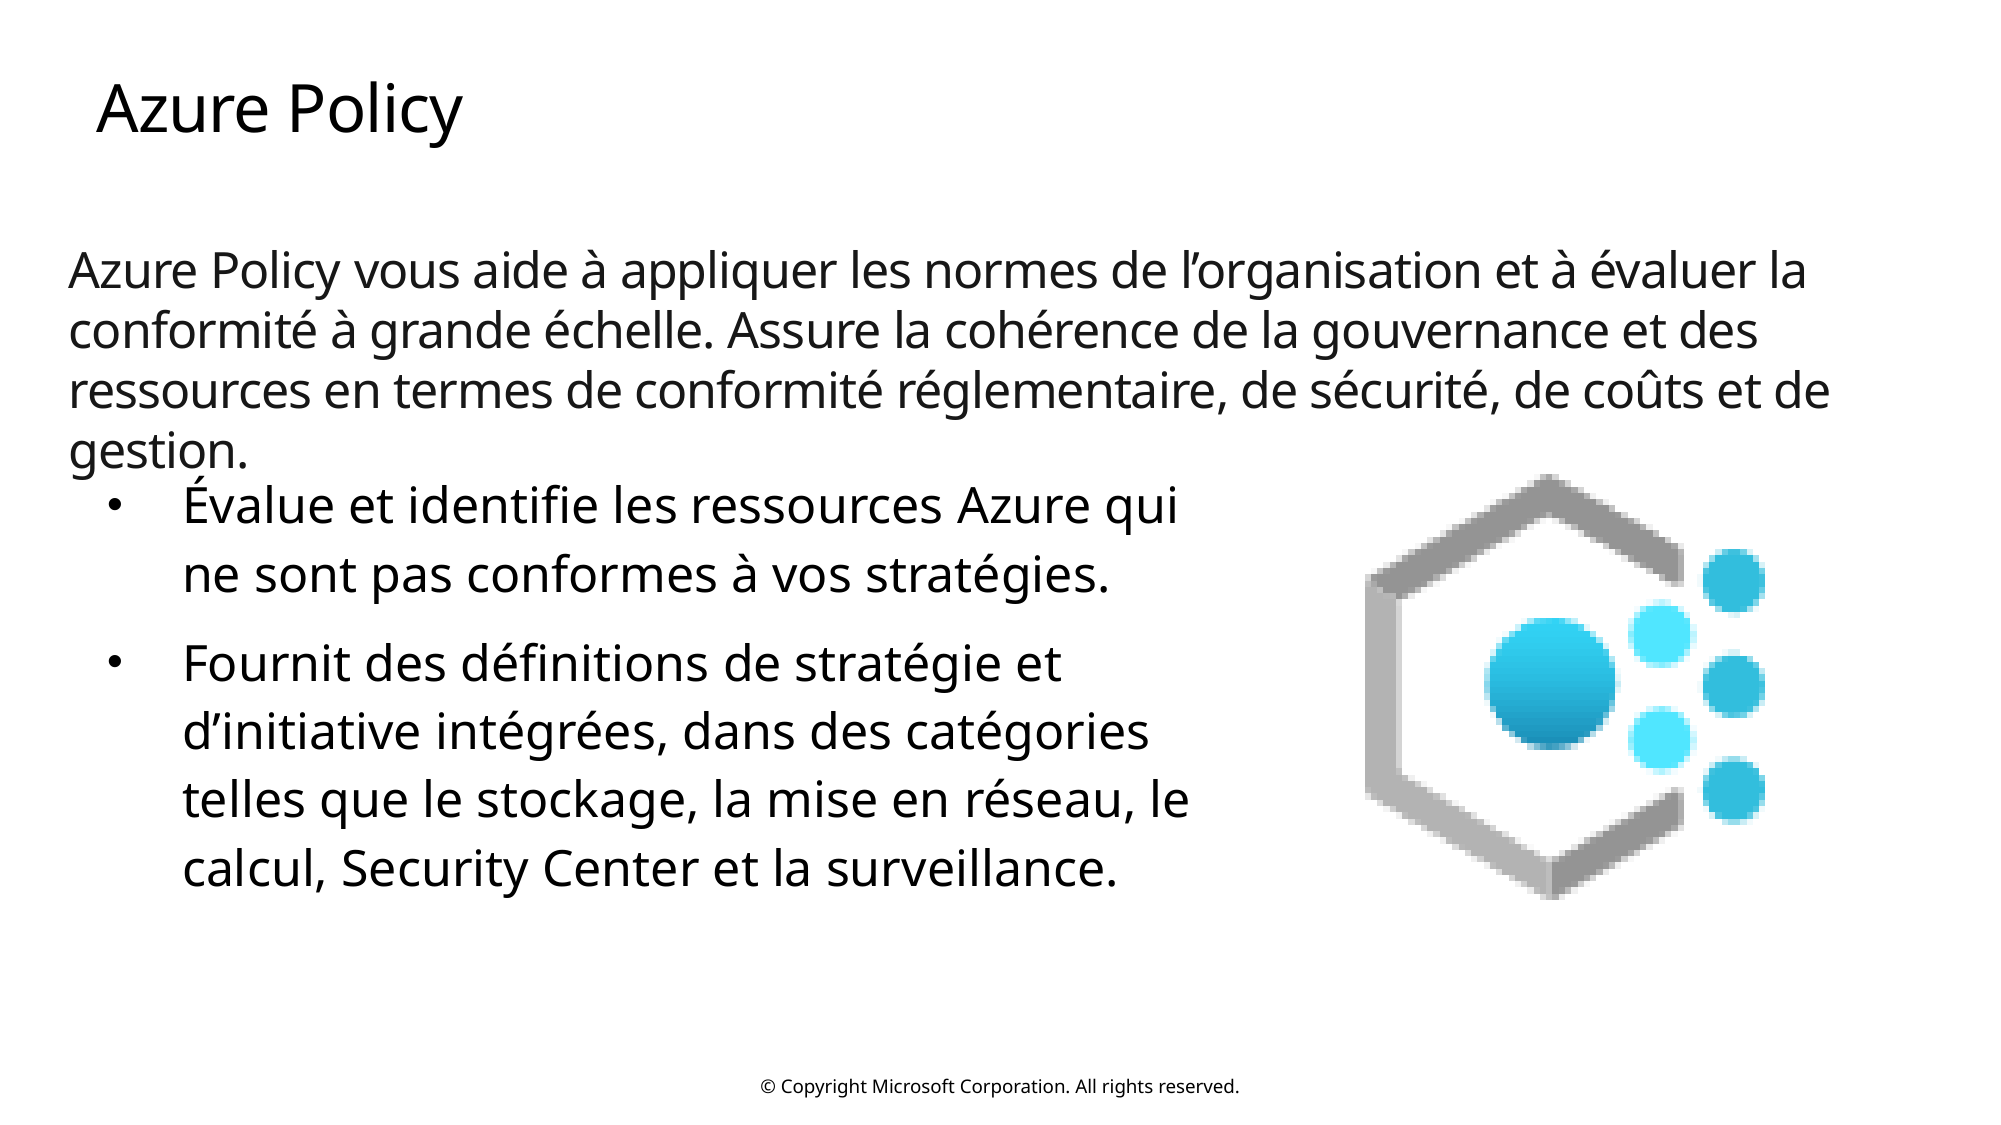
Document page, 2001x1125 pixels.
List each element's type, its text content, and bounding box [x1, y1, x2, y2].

list Azure Policy vous aide à appliquer les normes de l’organisation et à évaluer la conformité à grande échelle. Assure la cohérence de la gouvernance et des ressources en termes de conformité réglementaire, de sécurité, de coûts et de gestion. [68, 238, 1957, 452]
text_box Évalue et identifie les ressources Azure qui ne sont pas conformes à vos stratégies. Fournit des définitions de stratégie et d’initiative intégrées, dans des catégories telles que le stockage, la mise en réseau, le calcul, Security Center et la surveillance. [107, 450, 1258, 912]
picture [1339, 461, 1791, 914]
title Azure Policy [96, 75, 1904, 166]
